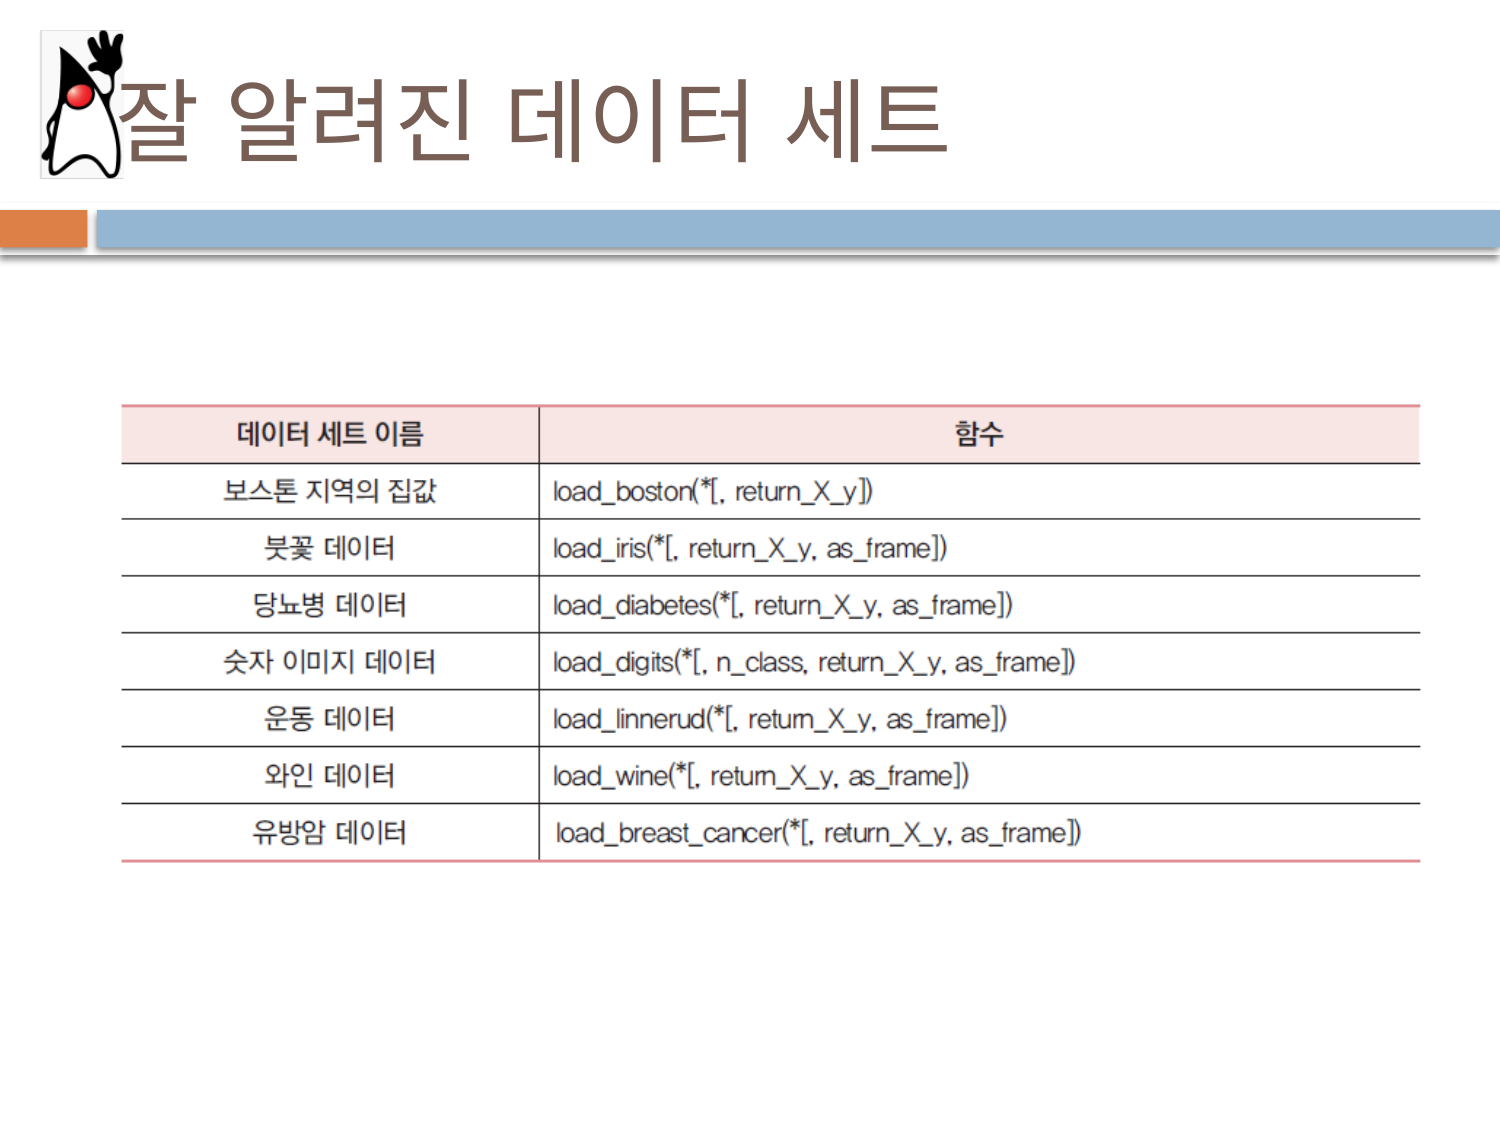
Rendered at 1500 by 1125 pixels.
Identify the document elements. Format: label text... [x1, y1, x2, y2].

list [100, 389, 1439, 873]
picture [39, 30, 124, 179]
title 잘 알려진 데이터 세트 [100, 37, 1438, 200]
